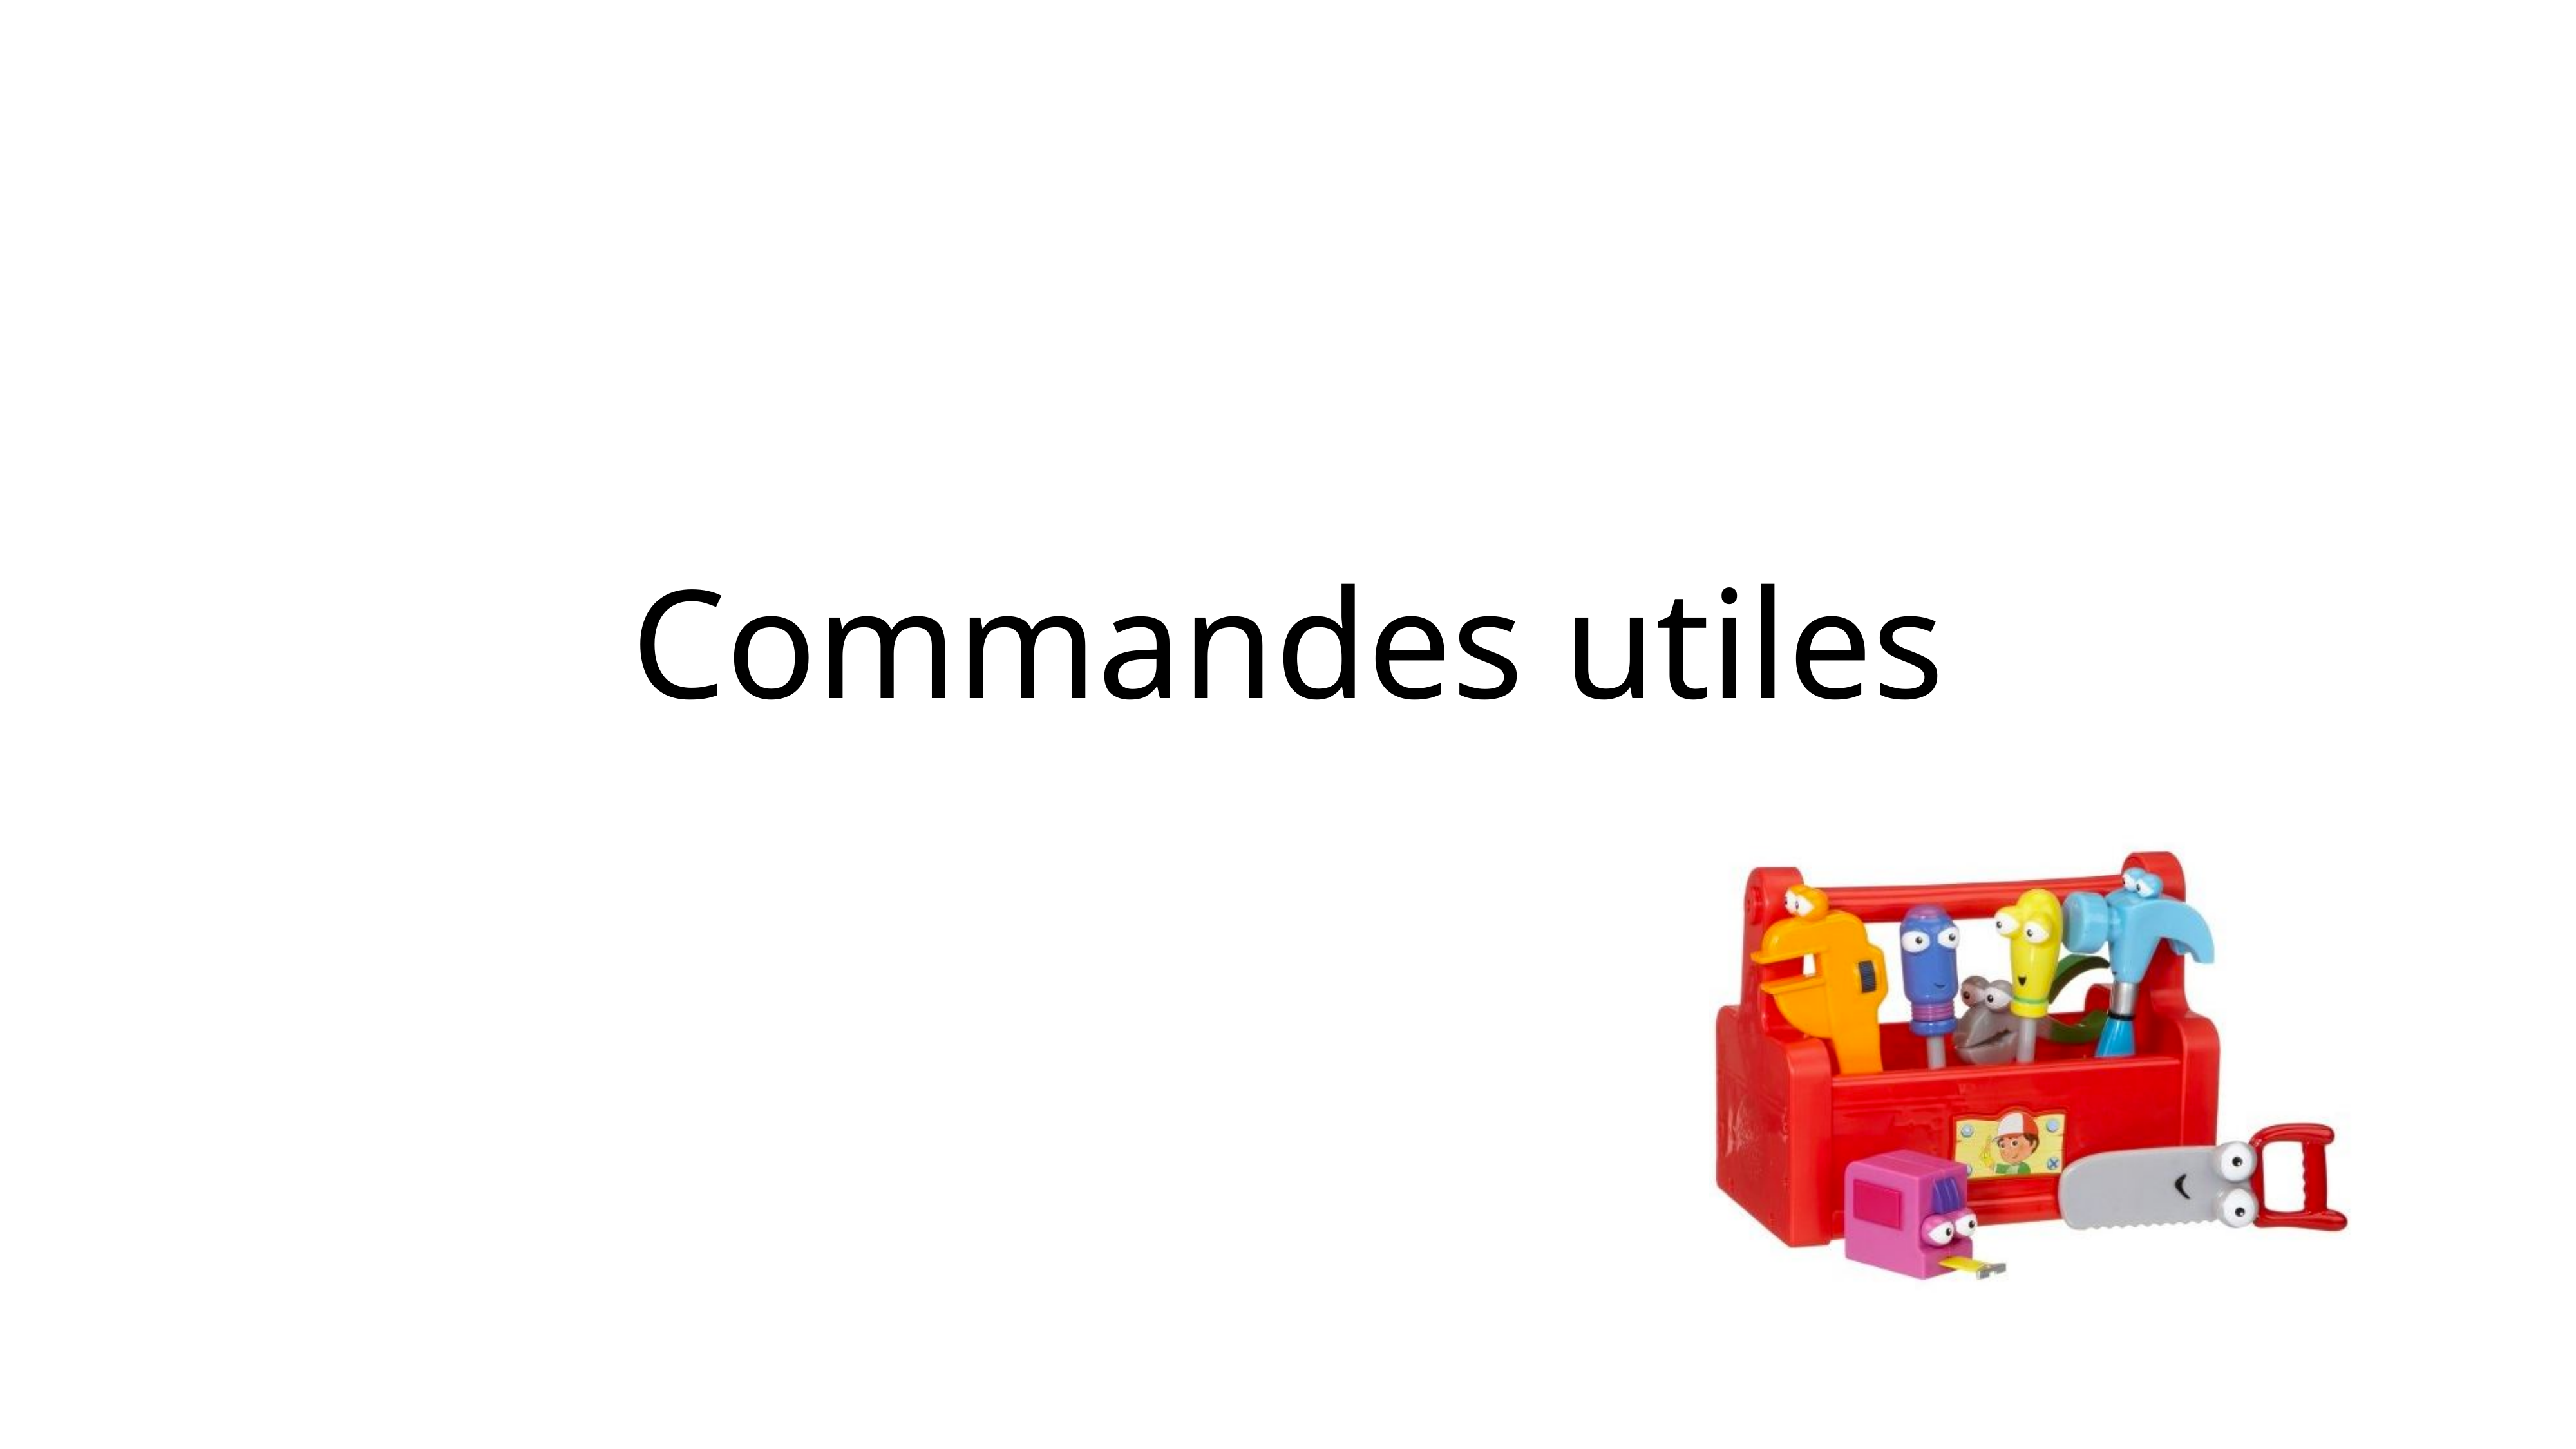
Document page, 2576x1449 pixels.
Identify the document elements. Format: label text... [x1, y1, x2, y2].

title Commandes utiles [187, 242, 2389, 735]
picture [1709, 743, 2356, 1390]
